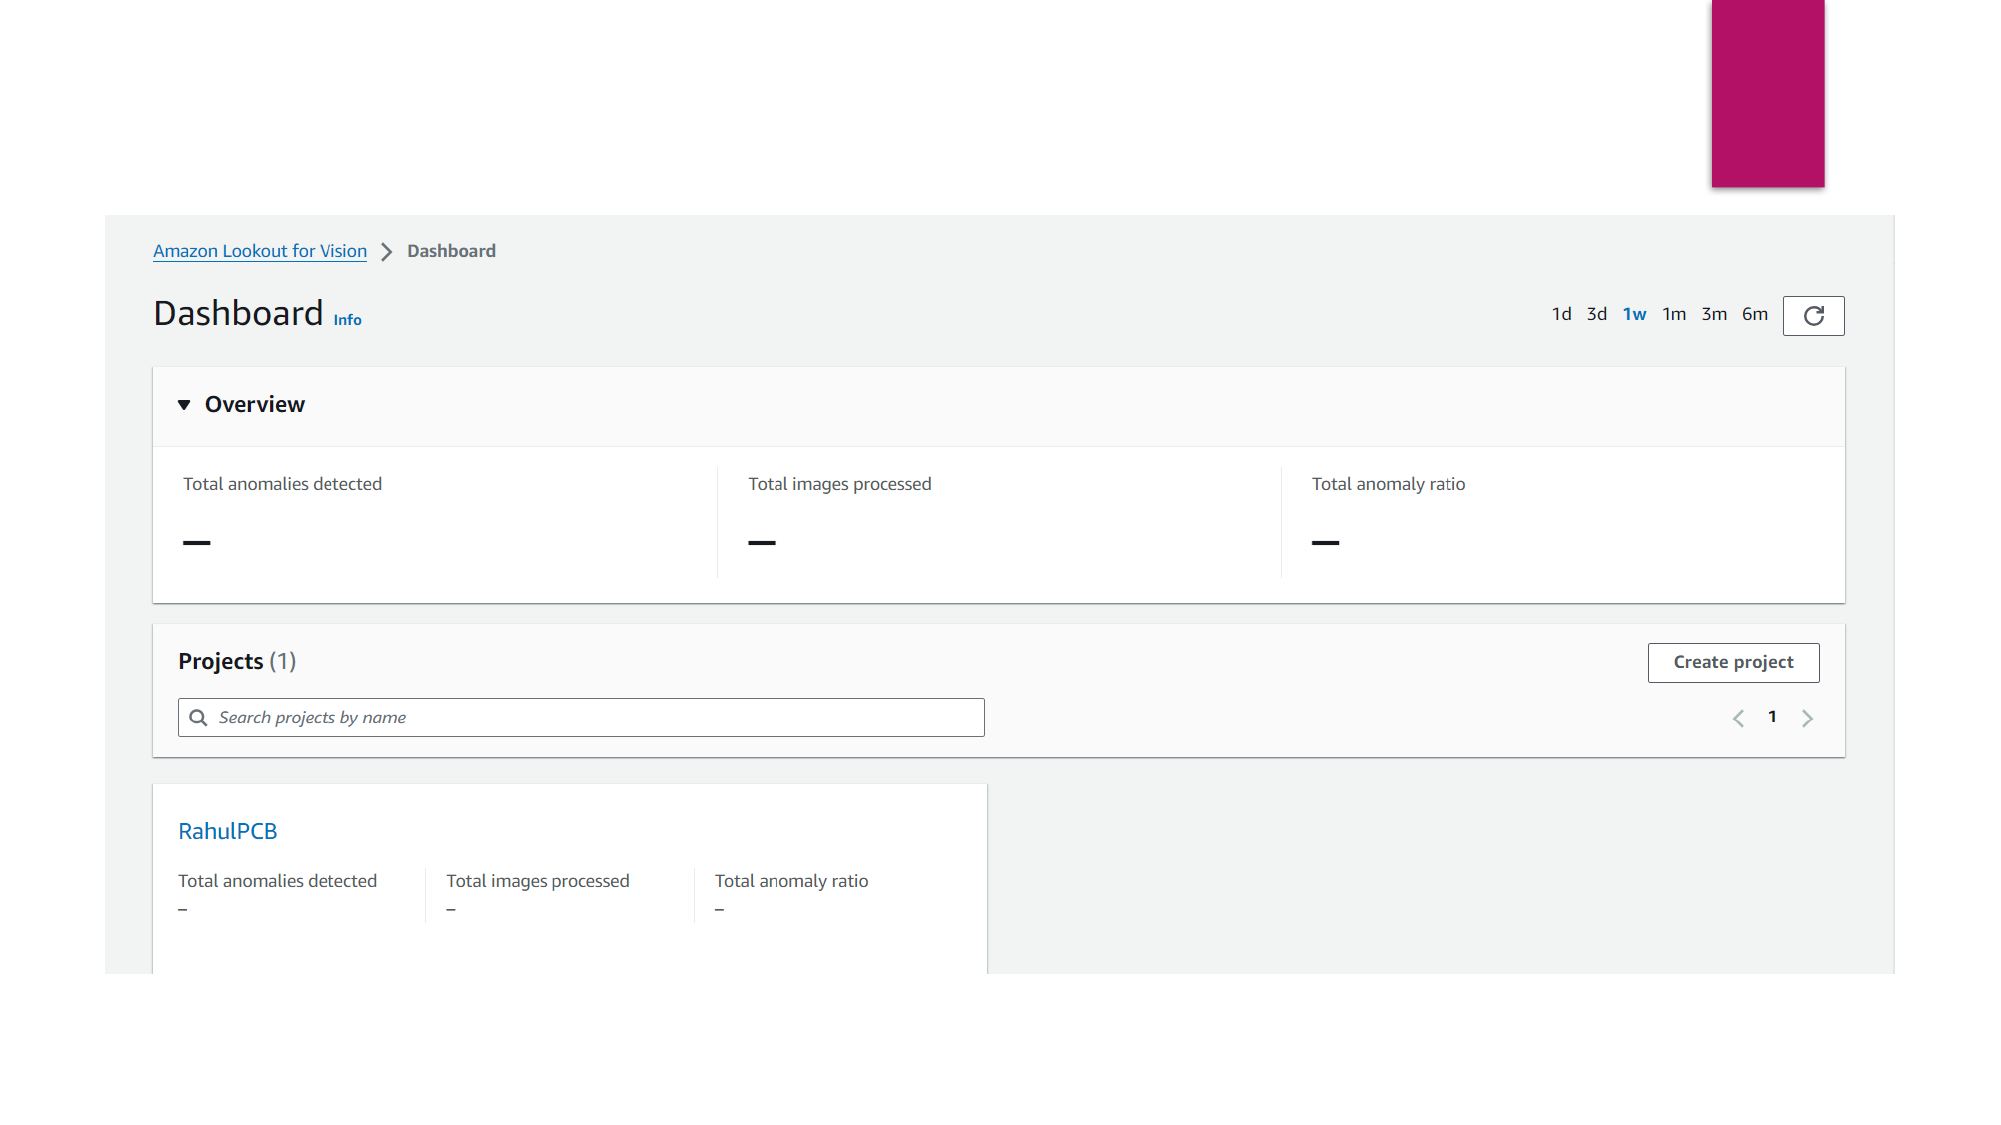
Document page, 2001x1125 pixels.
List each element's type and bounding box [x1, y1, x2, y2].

picture [105, 215, 1895, 974]
